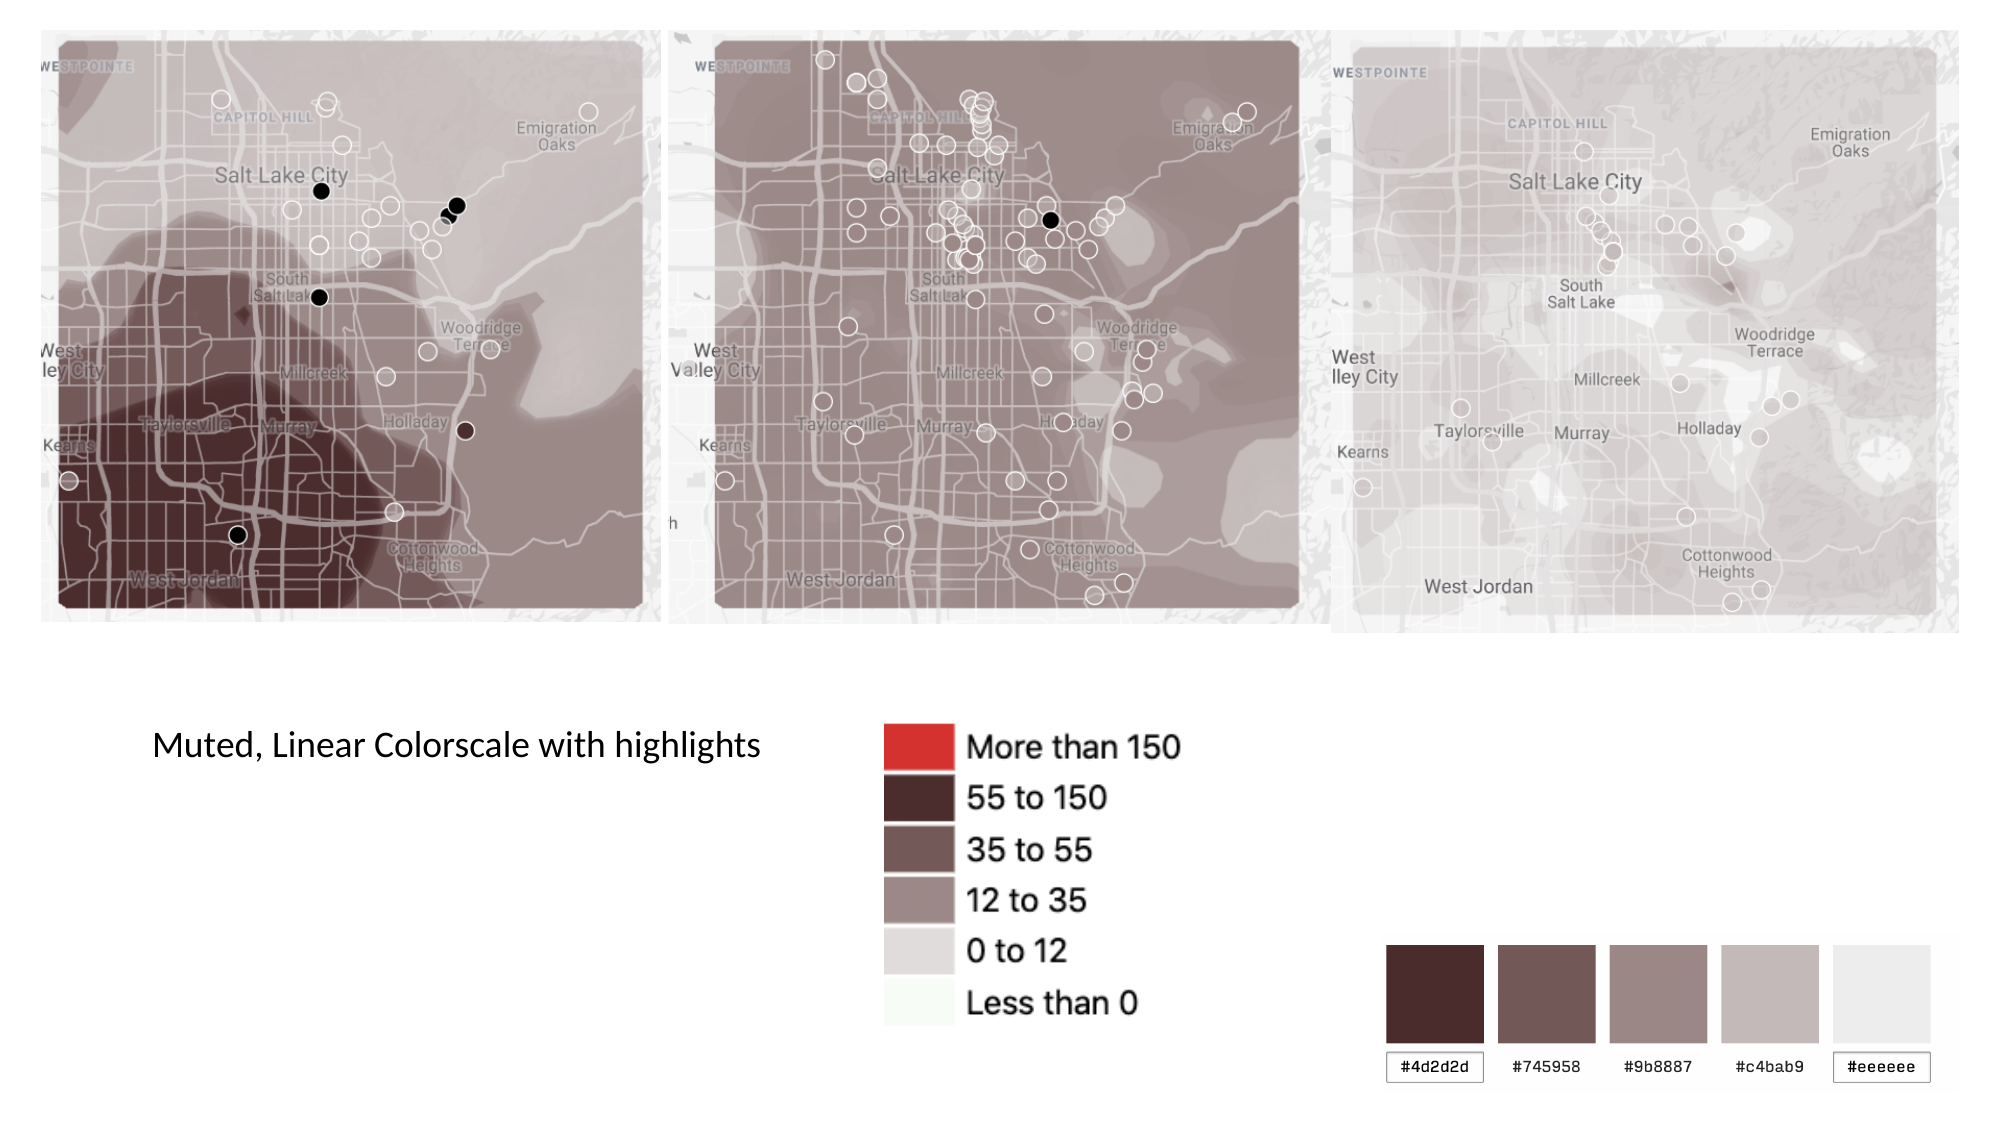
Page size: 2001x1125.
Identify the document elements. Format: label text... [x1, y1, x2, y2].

picture [1380, 933, 1959, 1093]
text_box Muted, Linear Colorscale with highlights [137, 713, 824, 773]
picture [884, 705, 1184, 1053]
picture [668, 30, 1959, 633]
picture [41, 30, 661, 622]
